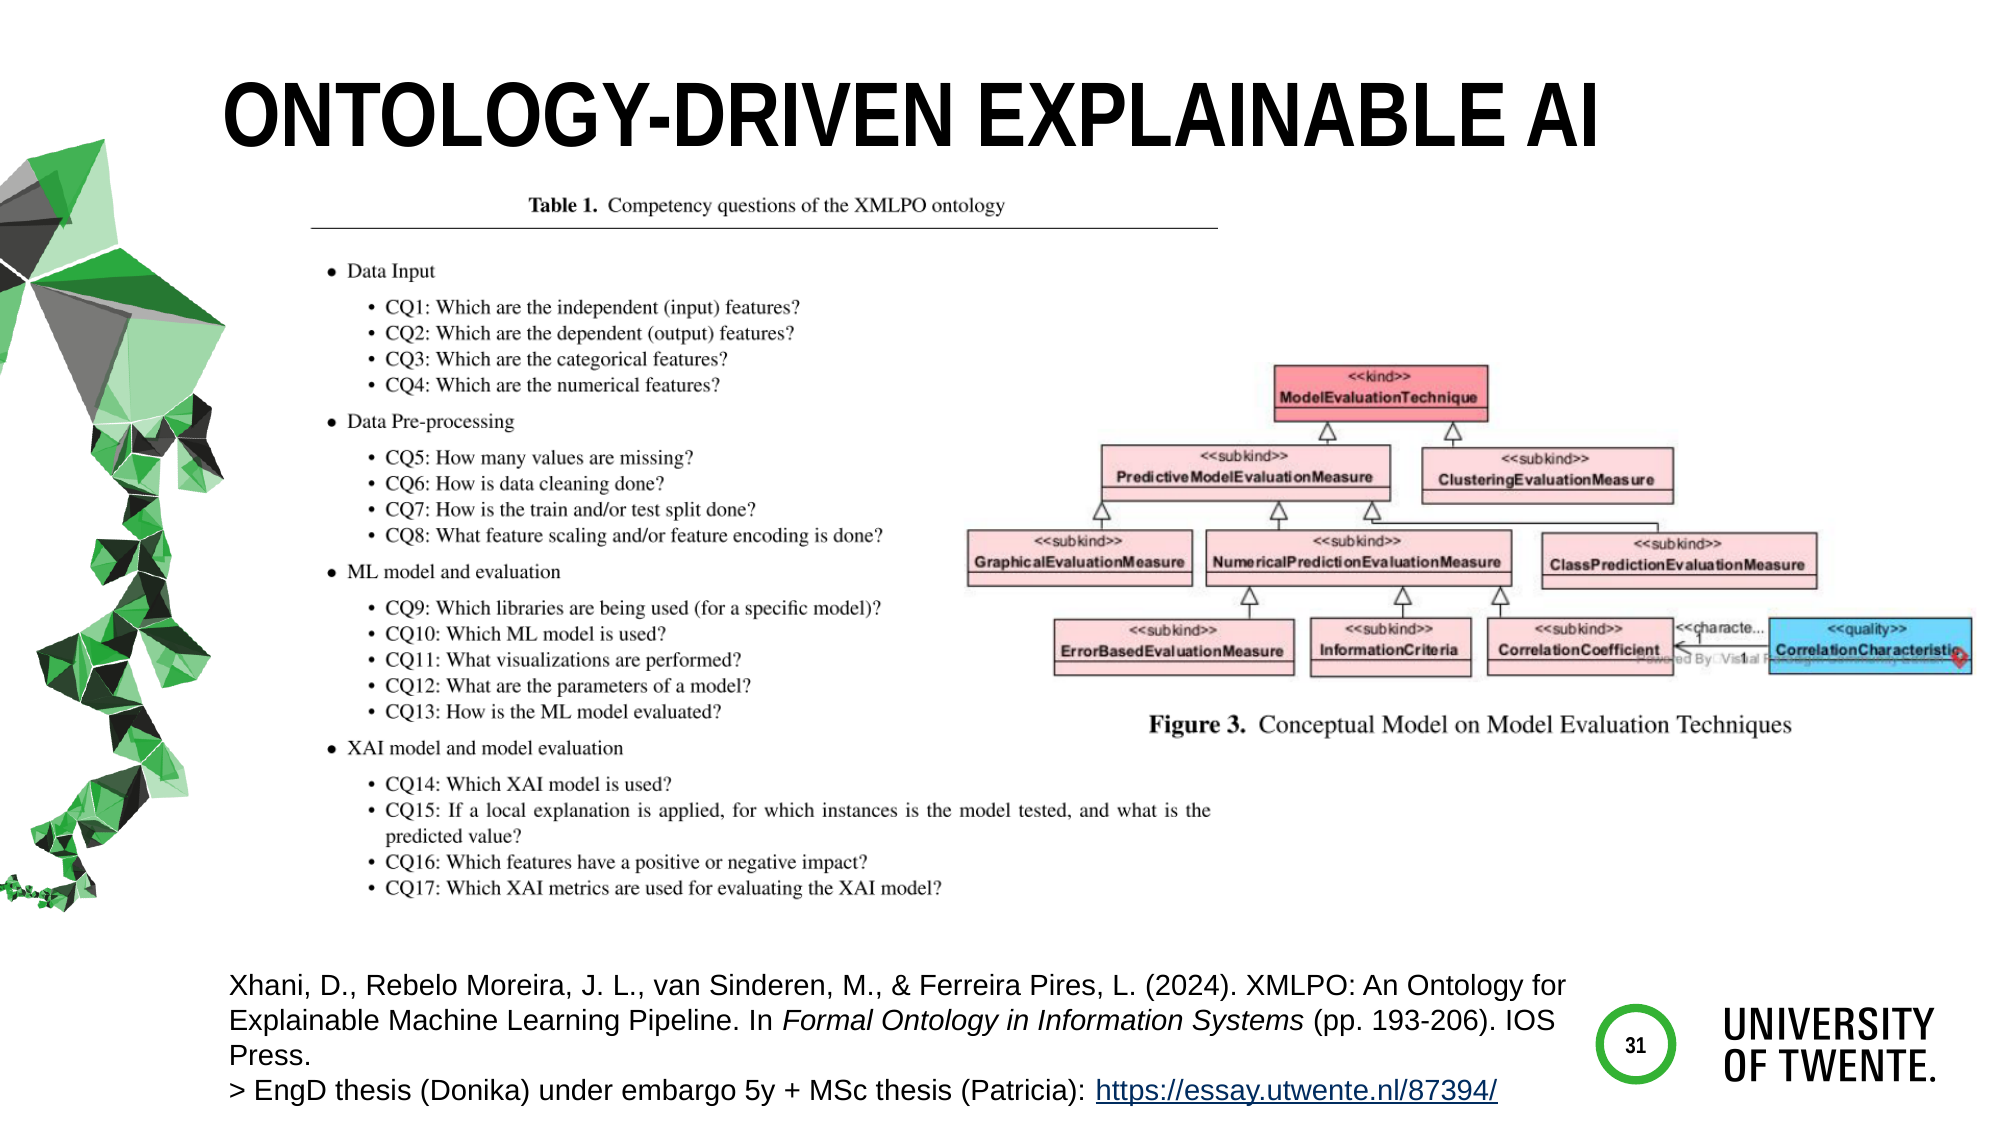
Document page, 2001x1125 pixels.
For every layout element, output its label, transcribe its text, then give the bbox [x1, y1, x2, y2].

slide_number 31 [1600, 1003, 1677, 1085]
title Ontology-driven explainable ai [207, 59, 1933, 278]
picture [0, 102, 1985, 1125]
picture [1693, 976, 1966, 1113]
text_box Xhani, D., Rebelo Moreira, J. L., van Sinderen, M., & Ferreira Pires, L. (2024). XMLPO: An Ontology for Explainable Machine Learning Pipeline. In Formal Ontology in Information Systems (pp. 193-206). IOS Press. > EngD thesis (Donika) under embargo 5y + MSc thesis (Patricia): https://essay.utwente.nl/87394/ [214, 959, 1600, 1114]
